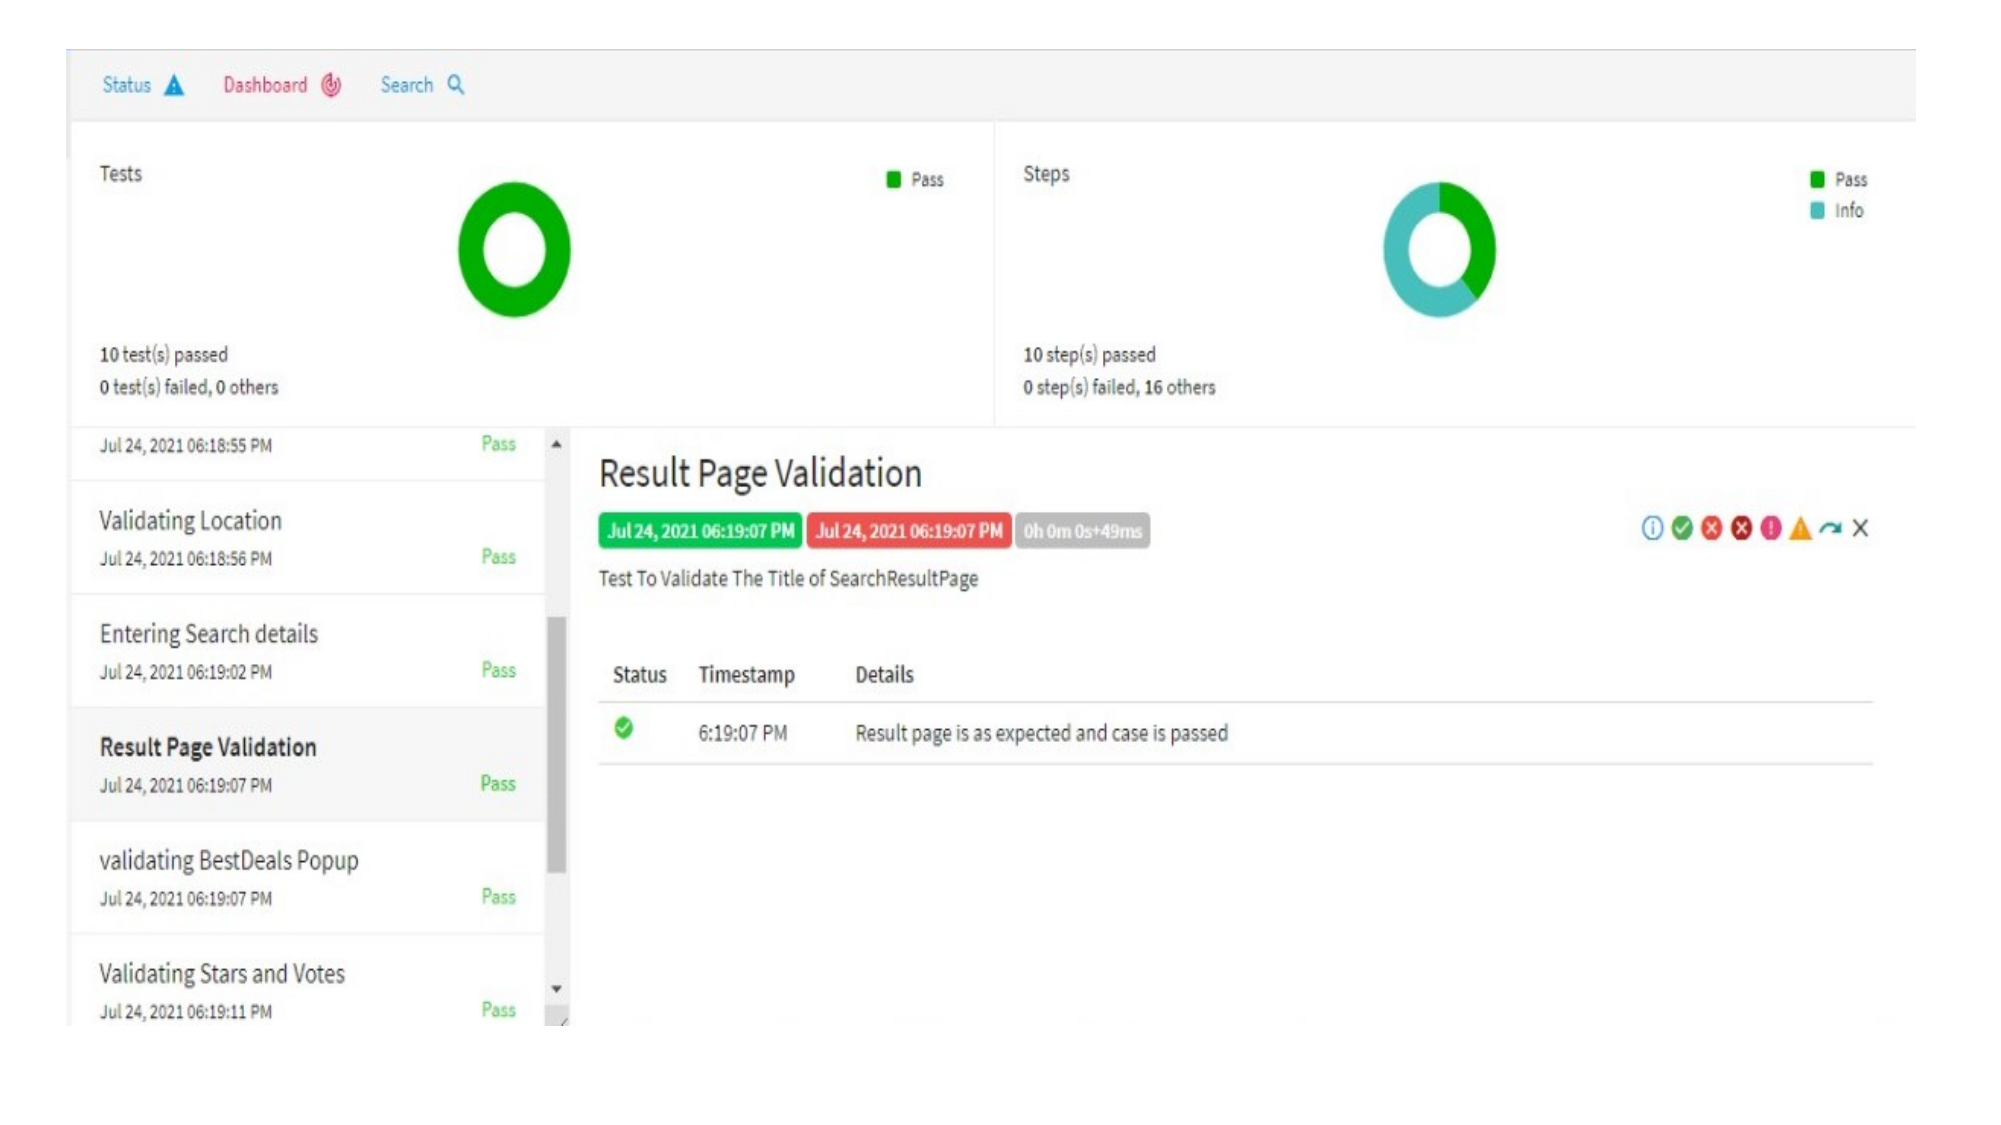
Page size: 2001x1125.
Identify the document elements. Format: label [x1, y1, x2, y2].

list [66, 49, 1916, 1026]
